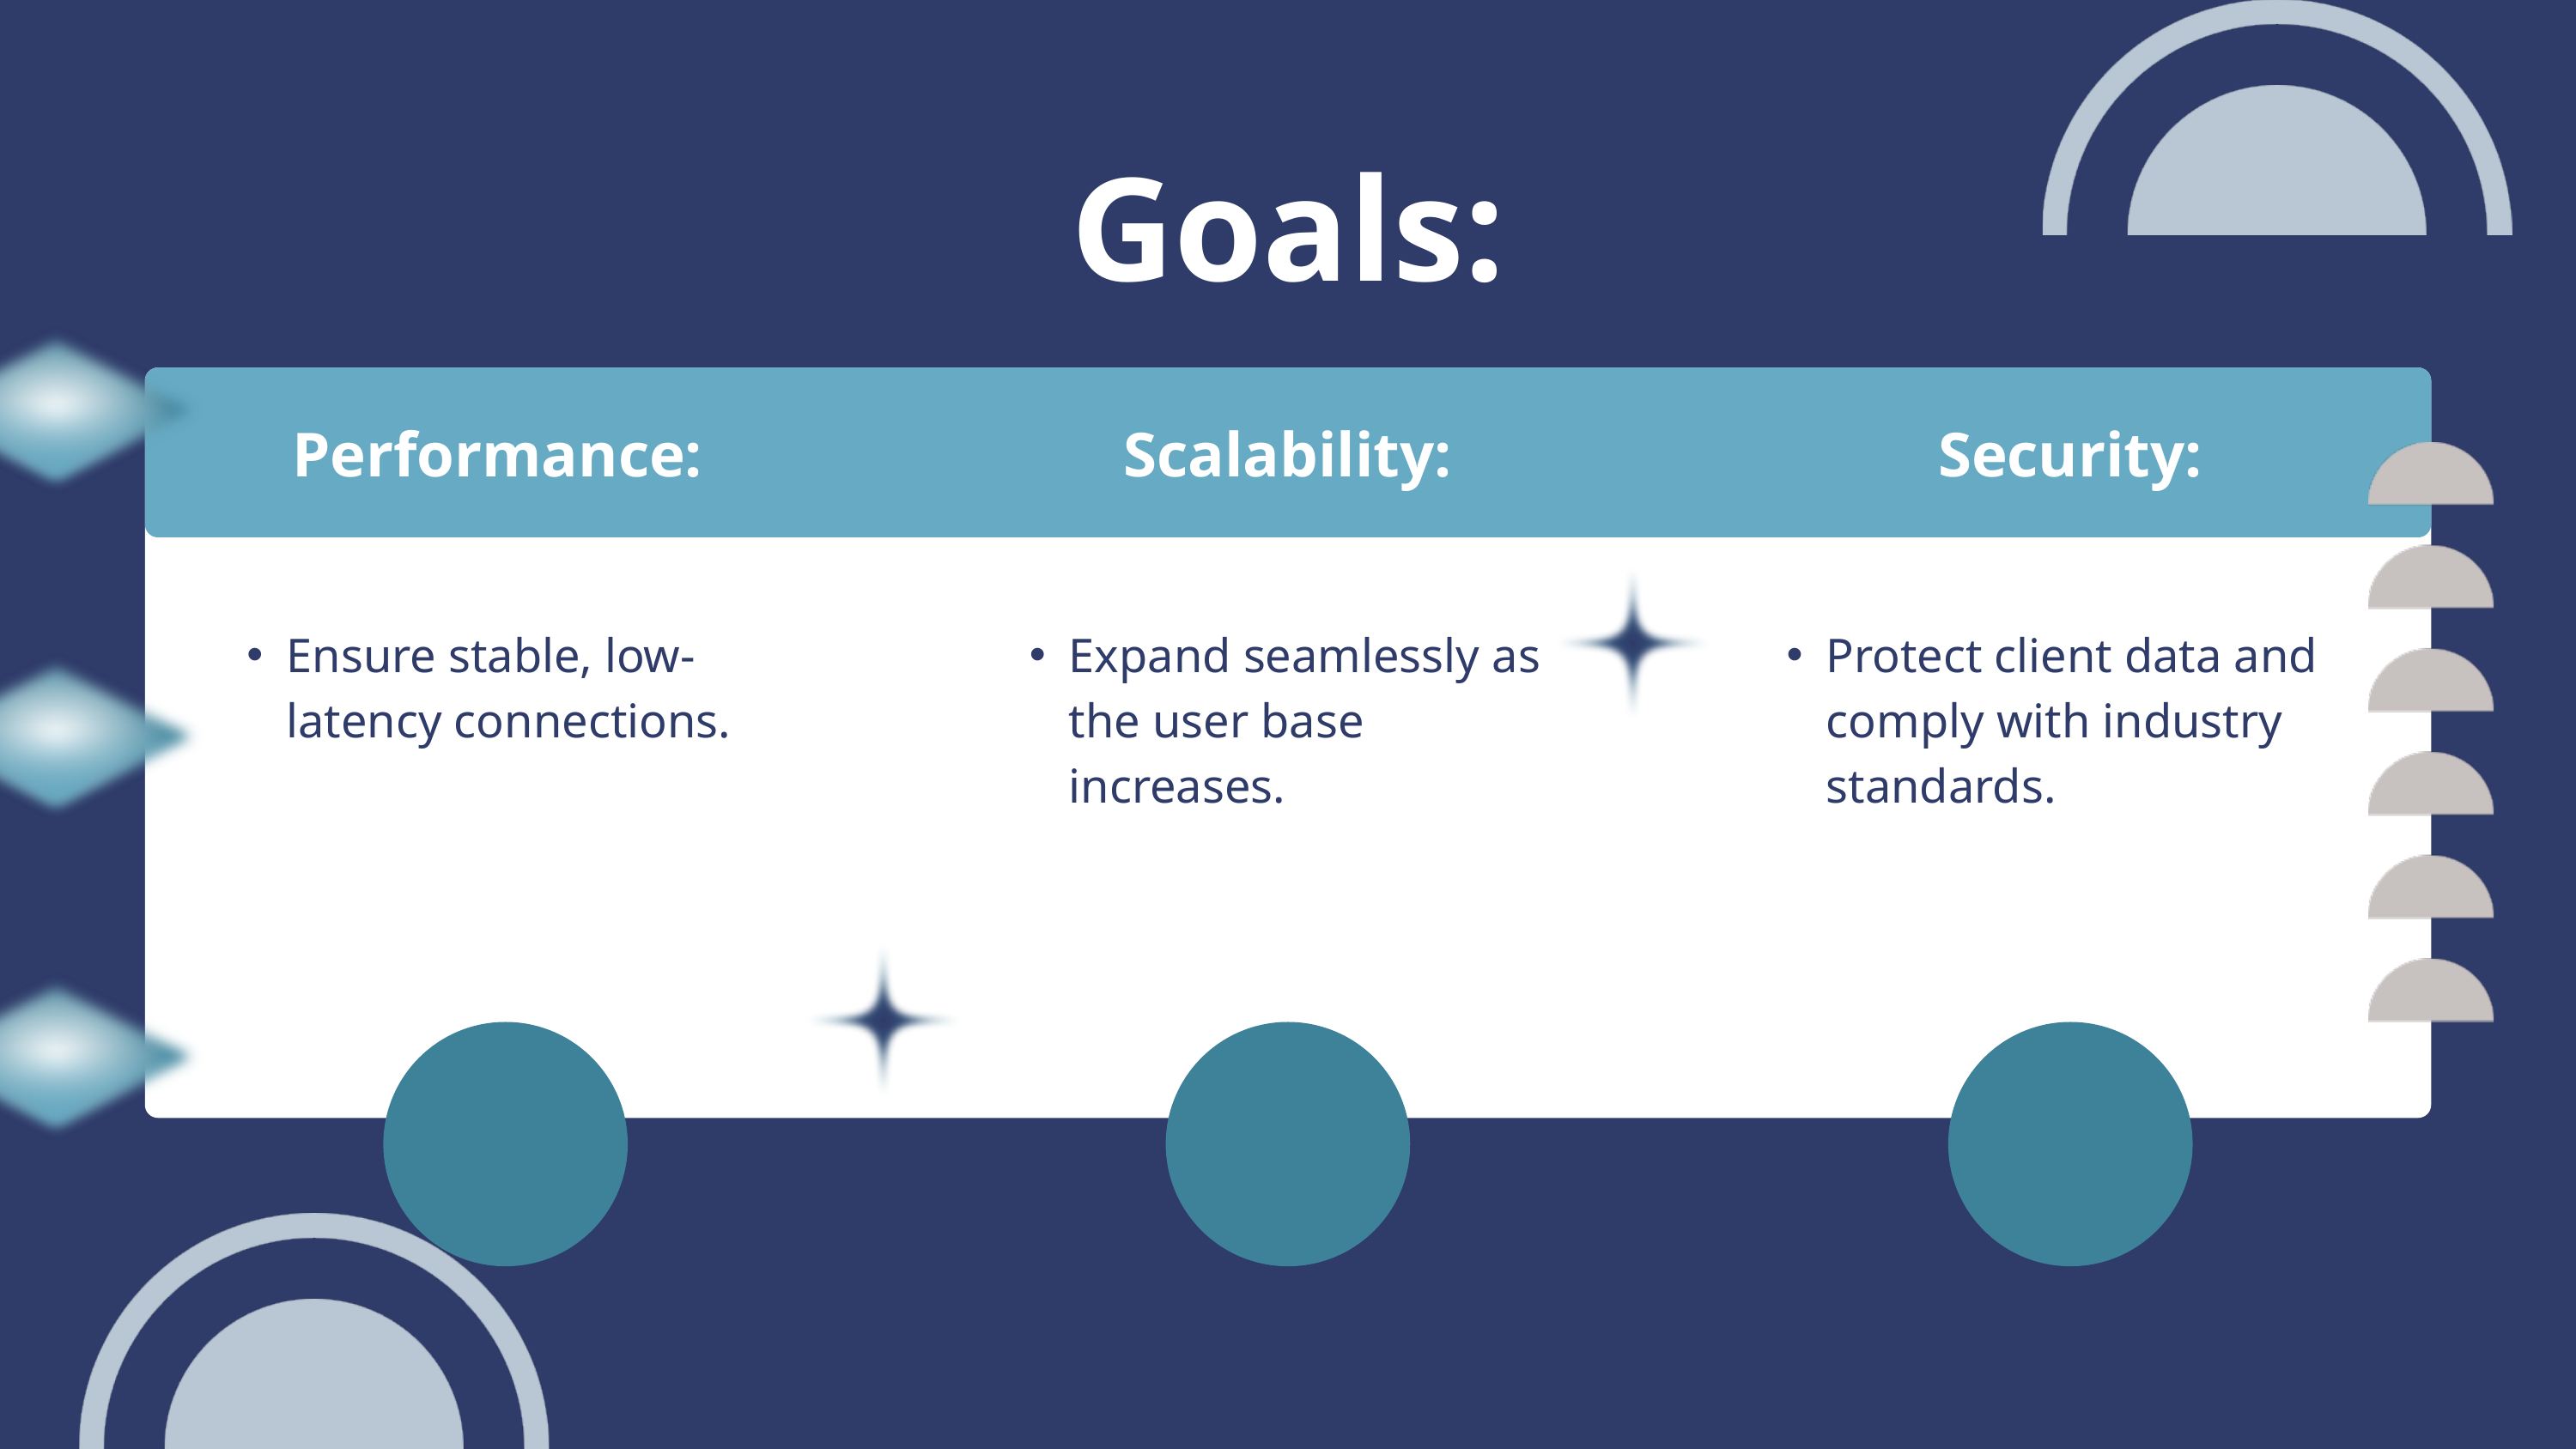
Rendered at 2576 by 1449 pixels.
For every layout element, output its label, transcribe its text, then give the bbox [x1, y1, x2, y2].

text_box [2042, 0, 2512, 235]
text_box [383, 1022, 629, 1267]
text_box [0, 327, 217, 493]
text_box Goals: [570, 161, 2006, 310]
text_box [0, 973, 217, 1139]
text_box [144, 367, 2432, 538]
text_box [1947, 1022, 2193, 1267]
text_box [0, 653, 138, 819]
text_box [2438, 442, 2494, 1022]
text_box [79, 1213, 550, 1449]
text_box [144, 546, 2432, 1119]
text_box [1165, 1022, 1411, 1267]
